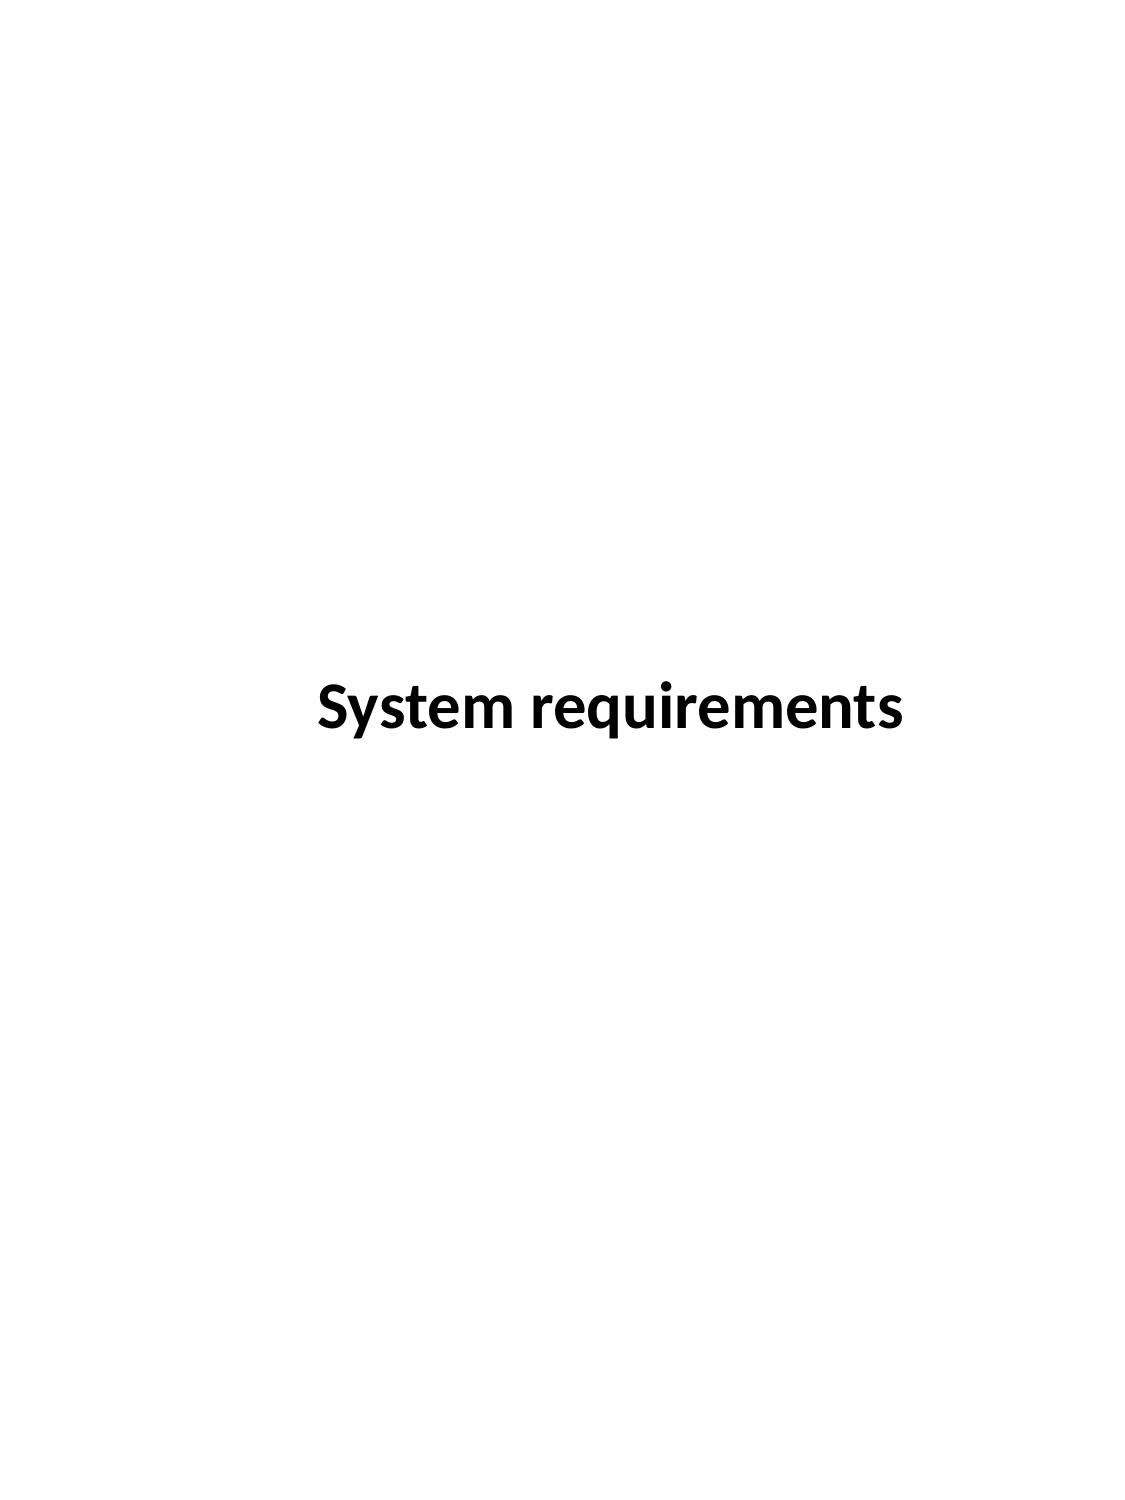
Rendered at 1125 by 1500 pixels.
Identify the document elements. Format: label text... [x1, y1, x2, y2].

text_box System requirements [302, 654, 1035, 749]
